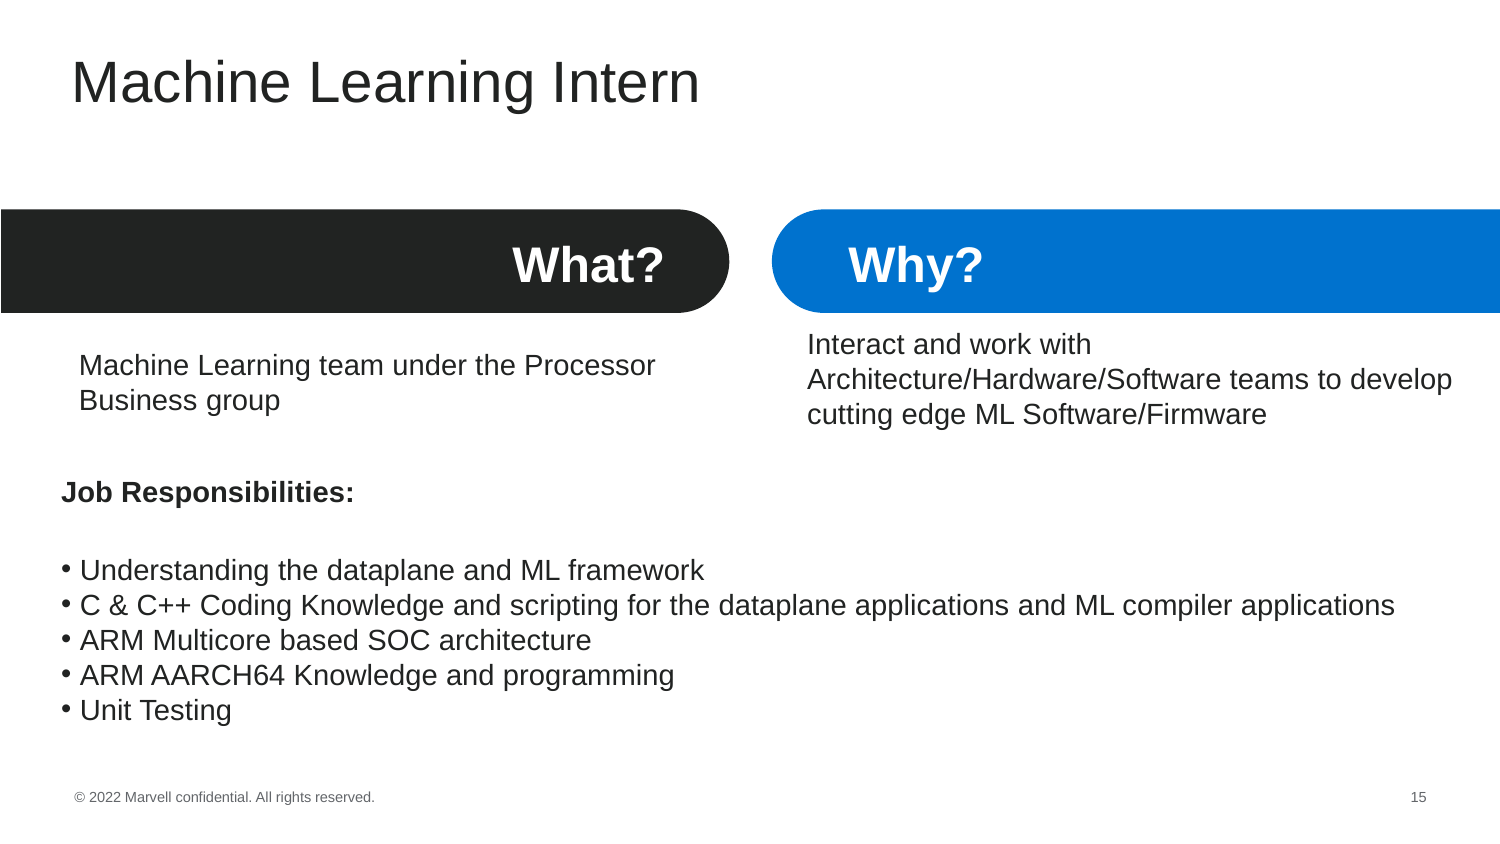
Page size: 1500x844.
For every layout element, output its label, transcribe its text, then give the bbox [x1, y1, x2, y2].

text_box What? [318, 210, 681, 316]
text_box Why? [832, 210, 1195, 316]
text_box Interact and work with Architecture/Hardware/Software teams to develop cutting edge ML Software/Firmware [806, 325, 1455, 465]
text_box [0, 208, 731, 314]
title Machine Learning Intern [56, 44, 1445, 180]
text_box Job Responsibilities: Understanding the dataplane and ML framework C & C++ Coding Knowledge and scripting for the dataplane applications and ML compiler applications ARM Multicore based SOC architecture ARM AARCH64 Knowledge and programming Unit Testing [46, 465, 1458, 829]
text_box Machine Learning team under the Processor Business group [78, 345, 730, 452]
text_box [770, 208, 1500, 314]
